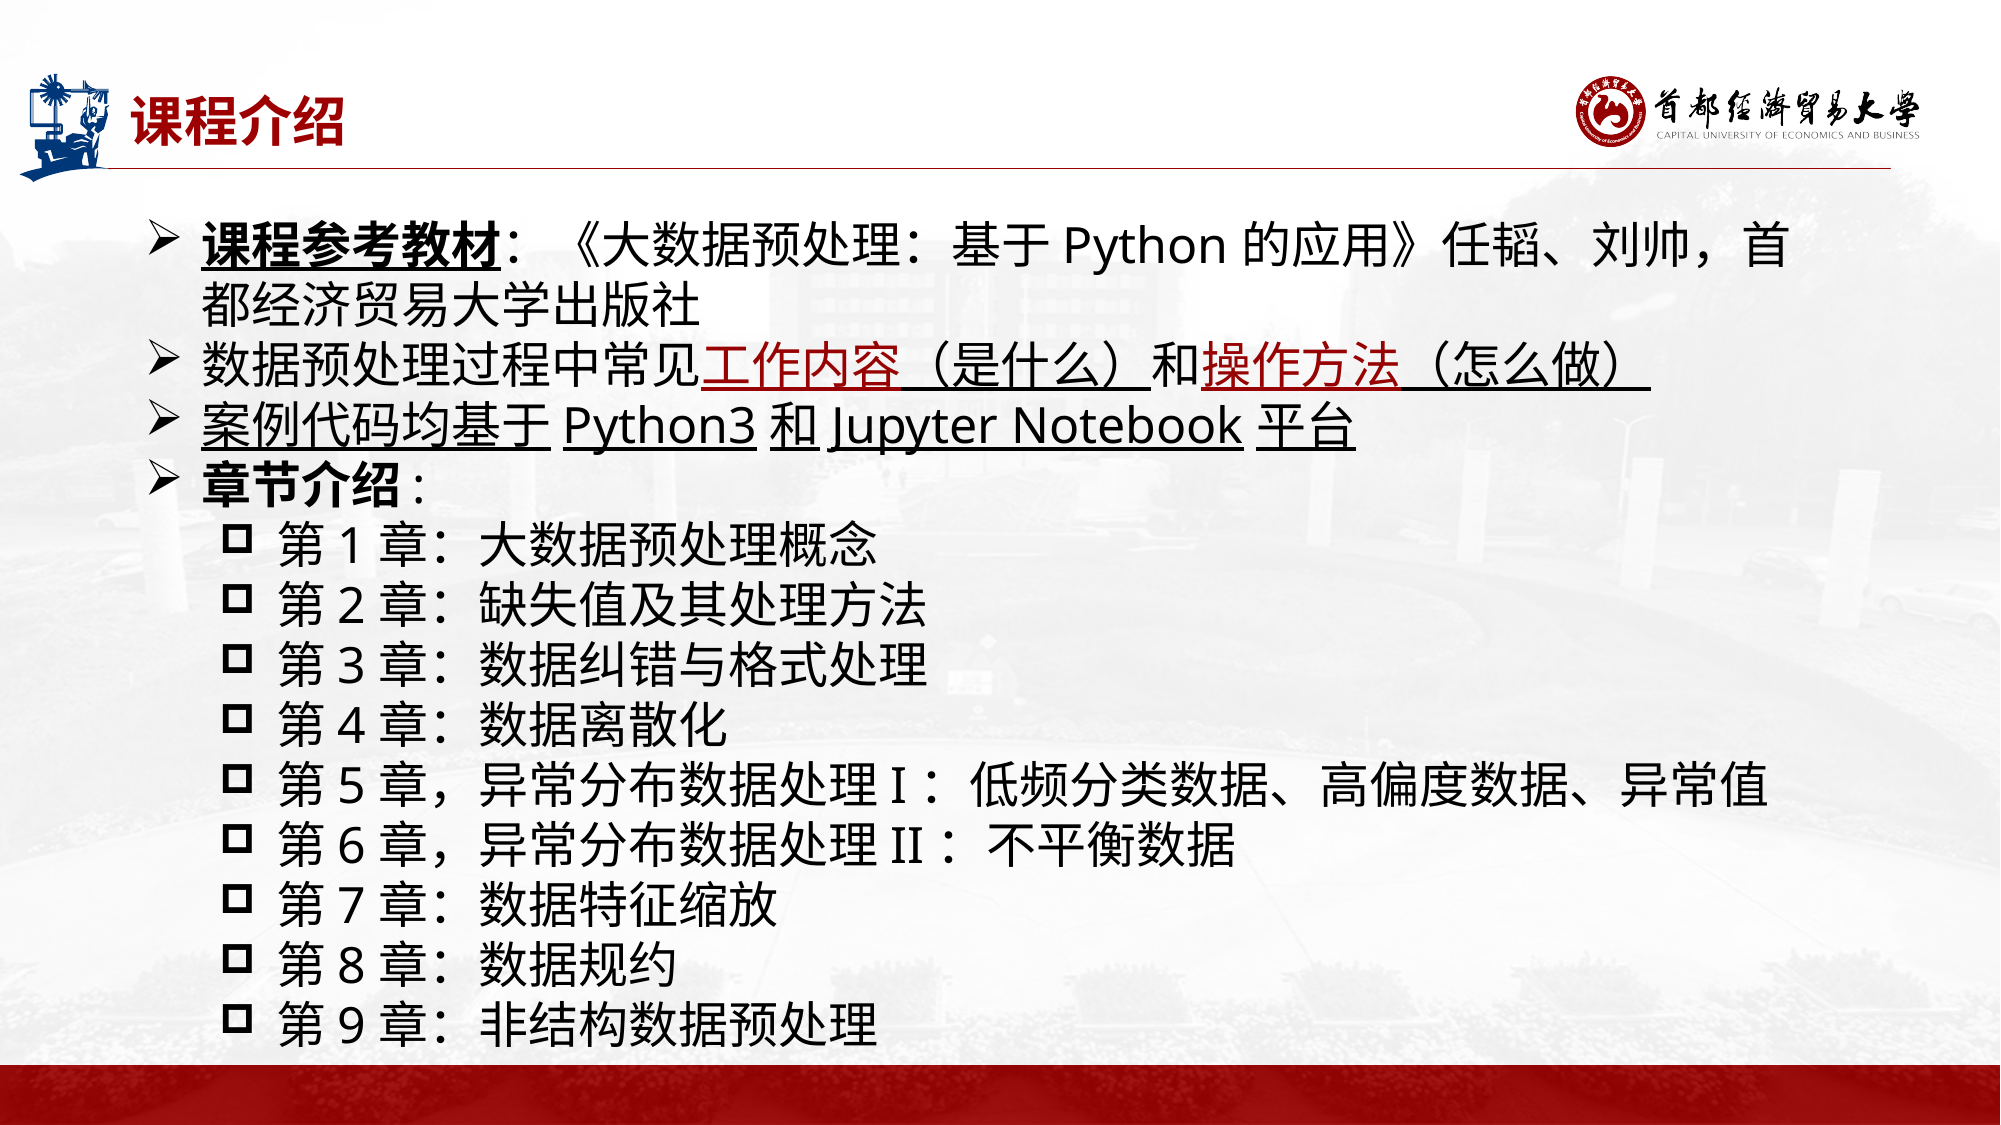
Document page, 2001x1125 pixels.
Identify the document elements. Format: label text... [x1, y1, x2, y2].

title 课程介绍 [129, 94, 1330, 151]
picture [1568, 68, 1927, 151]
text_box 课程参考教材：《大数据预处理：基于Python的应用》任韬、刘帅，首都经济贸易大学出版社 数据预处理过程中常见工作内容（是什么）和操作方法（怎么做） 案例代码均基于Python3和Jupyter Notebook平台 章节介绍: 第1章：大数据预处理概念 第2章：缺失值及其处理方法 第3章：数据纠错与格式处理 第4章：数据离散化 第5章，异常分布数据处理I：低频分类数据、高偏度数据、异常值 第6章，异常分布数据处理II：不平衡数据 第7章：数据特征缩放 第8章：数据规约 第9章：非结构数据预处理 [129, 206, 1854, 1111]
